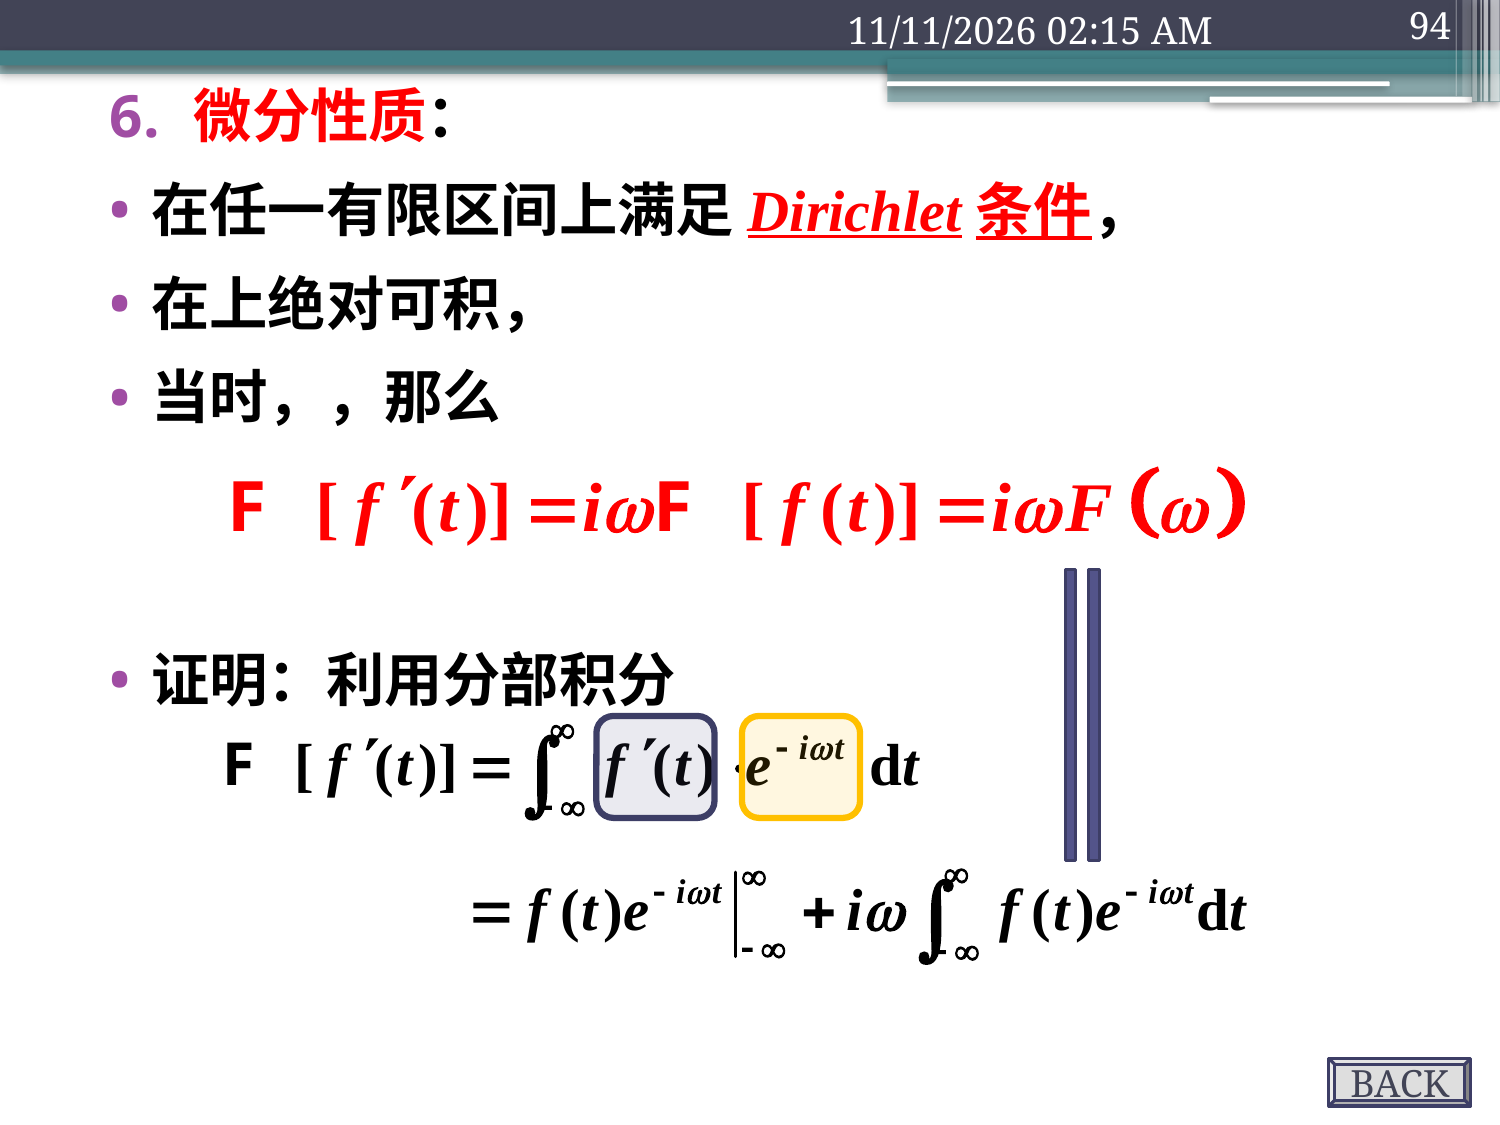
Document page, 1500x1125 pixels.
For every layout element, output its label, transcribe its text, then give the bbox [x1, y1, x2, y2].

text_box BACK [1327, 1057, 1472, 1108]
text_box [458, 845, 1260, 976]
text_box [1020, 159, 1369, 233]
slide_number 94 [1269, 1, 1466, 61]
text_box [214, 701, 933, 831]
text_box [1087, 583, 1101, 843]
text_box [218, 455, 1253, 573]
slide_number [832, 1, 1269, 20]
text_box [1064, 583, 1077, 843]
